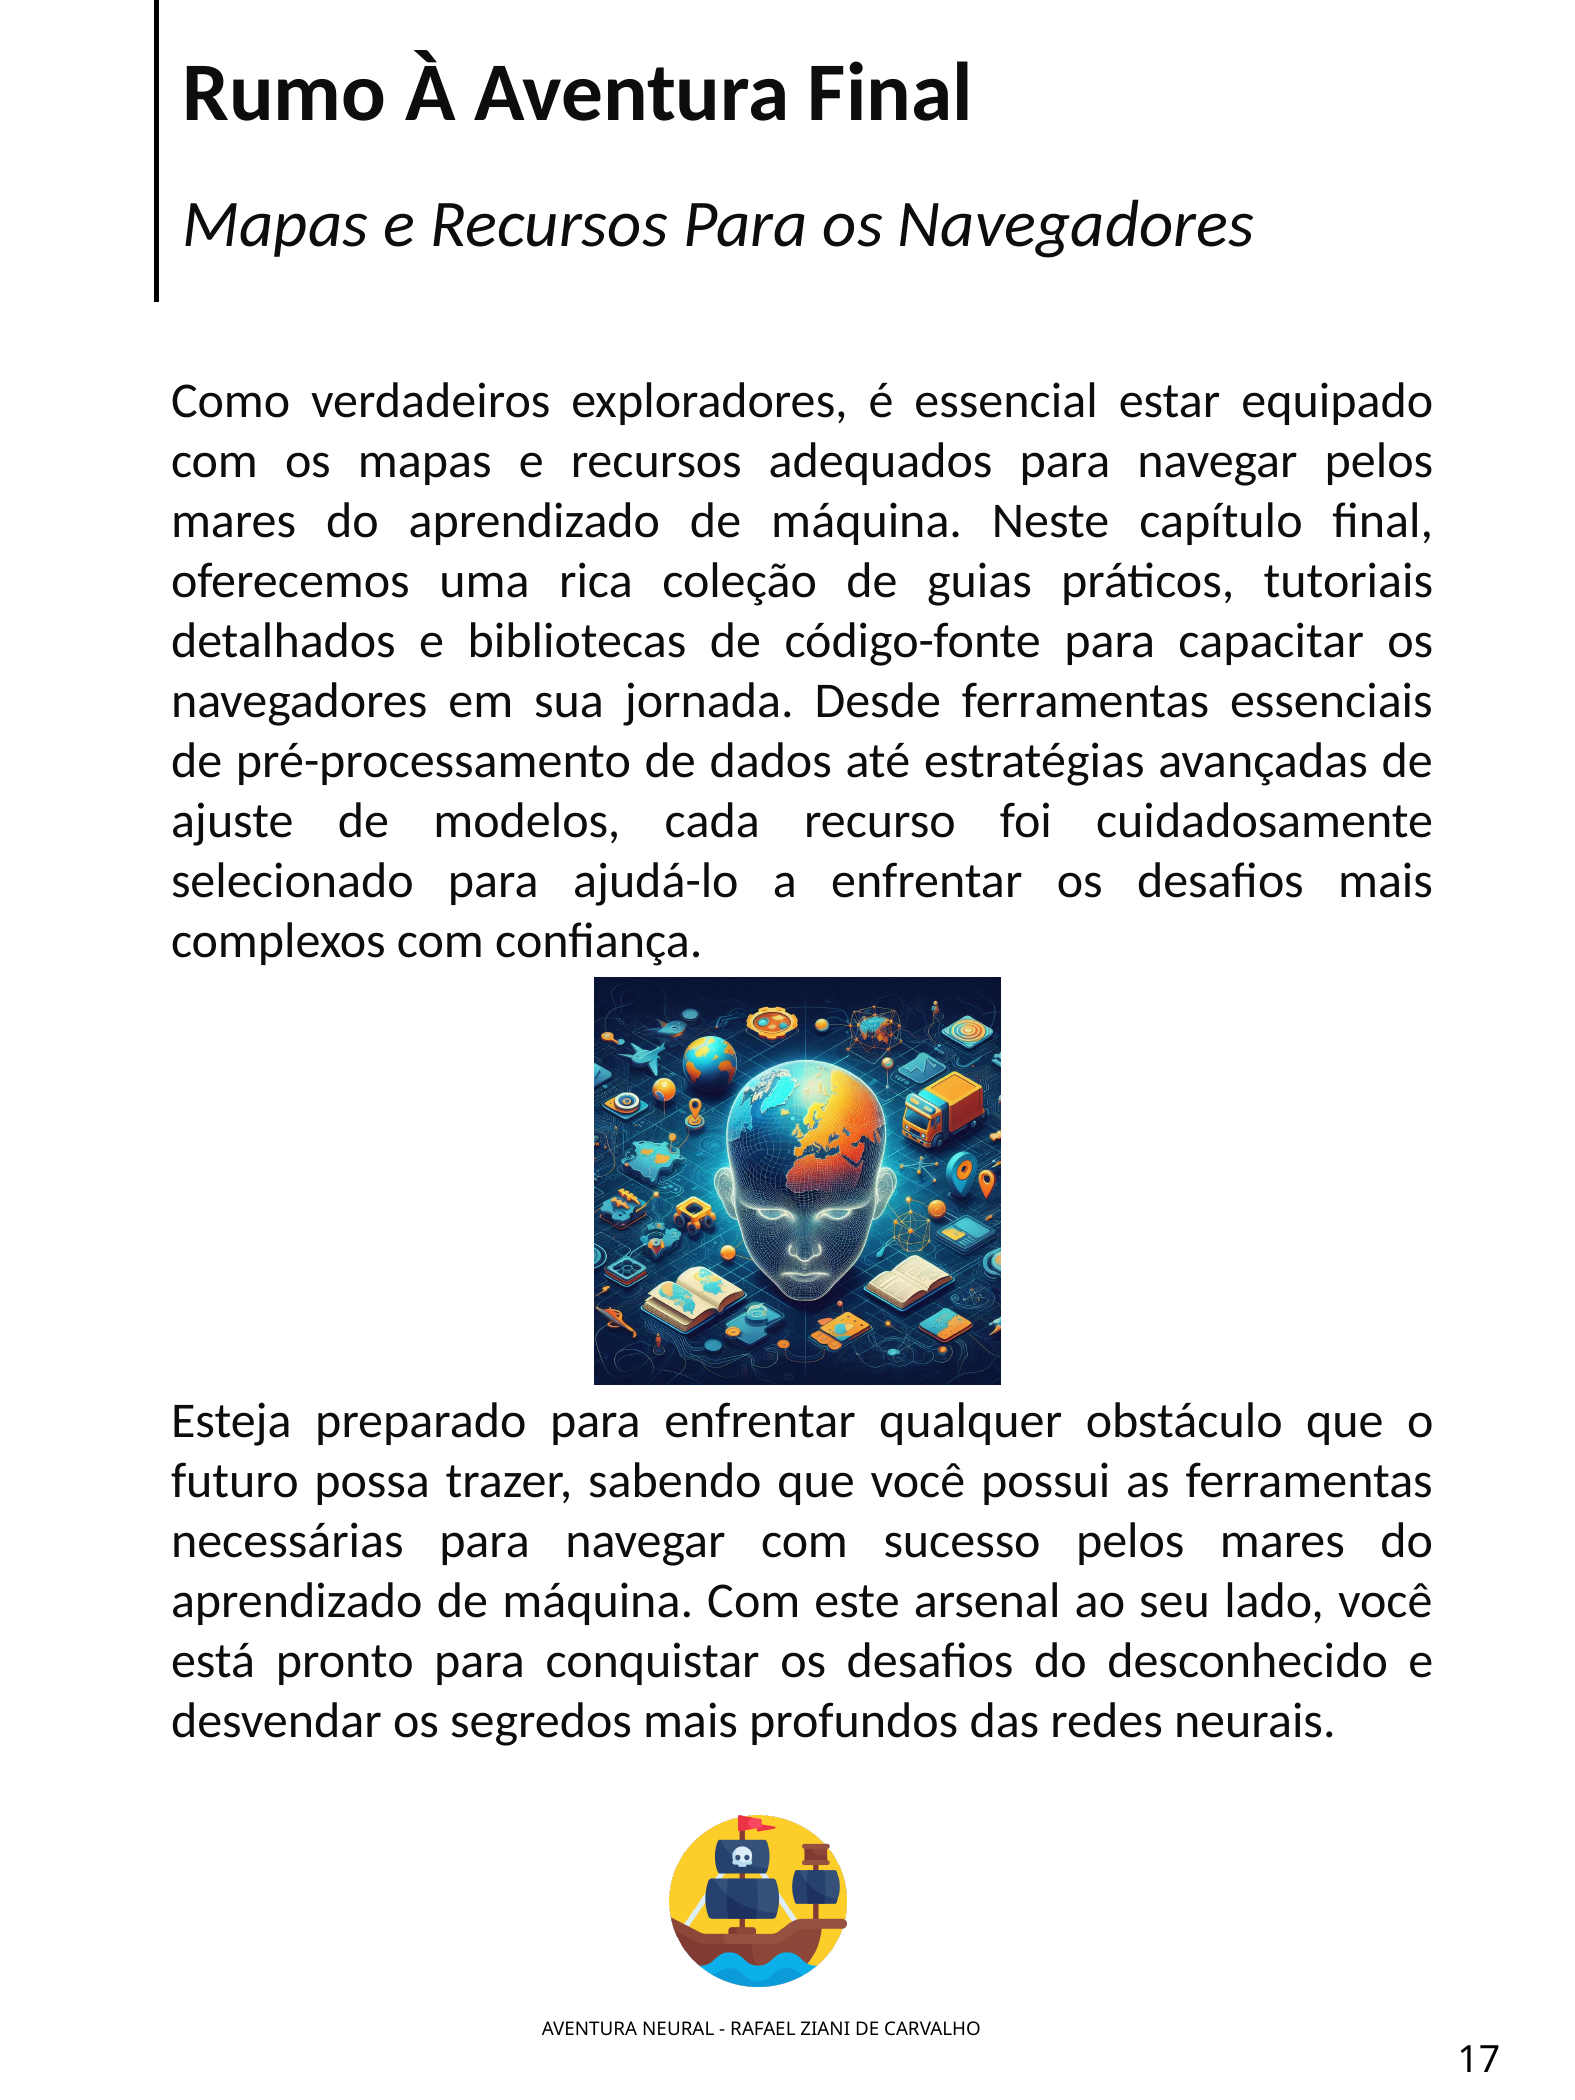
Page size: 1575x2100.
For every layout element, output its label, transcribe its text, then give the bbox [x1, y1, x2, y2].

footer AVENTURA NEURAL - RAFAEL ZIANI DE CARVALHO [495, 1972, 1027, 2085]
text_box Como verdadeiros exploradores, é essencial estar equipado com os mapas e recursos adequados para navegar pelos mares do aprendizado de máquina. Neste capítulo final, oferecemos uma rica coleção de guias práticos, tutoriais detalhados e bibliotecas de código-fonte para capacitar os navegadores em sua jornada. Desde ferramentas essenciais de pré-processamento de dados até estratégias avançadas de ajuste de modelos, cada recurso foi cuidadosamente selecionado para ajudá-lo a enfrentar os desafios mais complexos com confiança. Esteja preparado para enfrentar qualquer obstáculo que o futuro possa trazer, sabendo que você possui as ferramentas necessárias para navegar com sucesso pelos mares do aprendizado de máquina. Com este arsenal ao seu lado, você está pronto para conquistar os desafios do desconhecido e desvendar os segredos mais profundos das redes neurais. [156, 299, 1449, 1860]
picture [593, 977, 1002, 1386]
text_box Rumo À Aventura Final [167, 29, 1323, 145]
text_box [154, 0, 159, 302]
text_box Mapas e Recursos Para os Navegadores [167, 172, 1298, 268]
picture [669, 1814, 848, 1988]
text_box 17 [1442, 2027, 1575, 2088]
